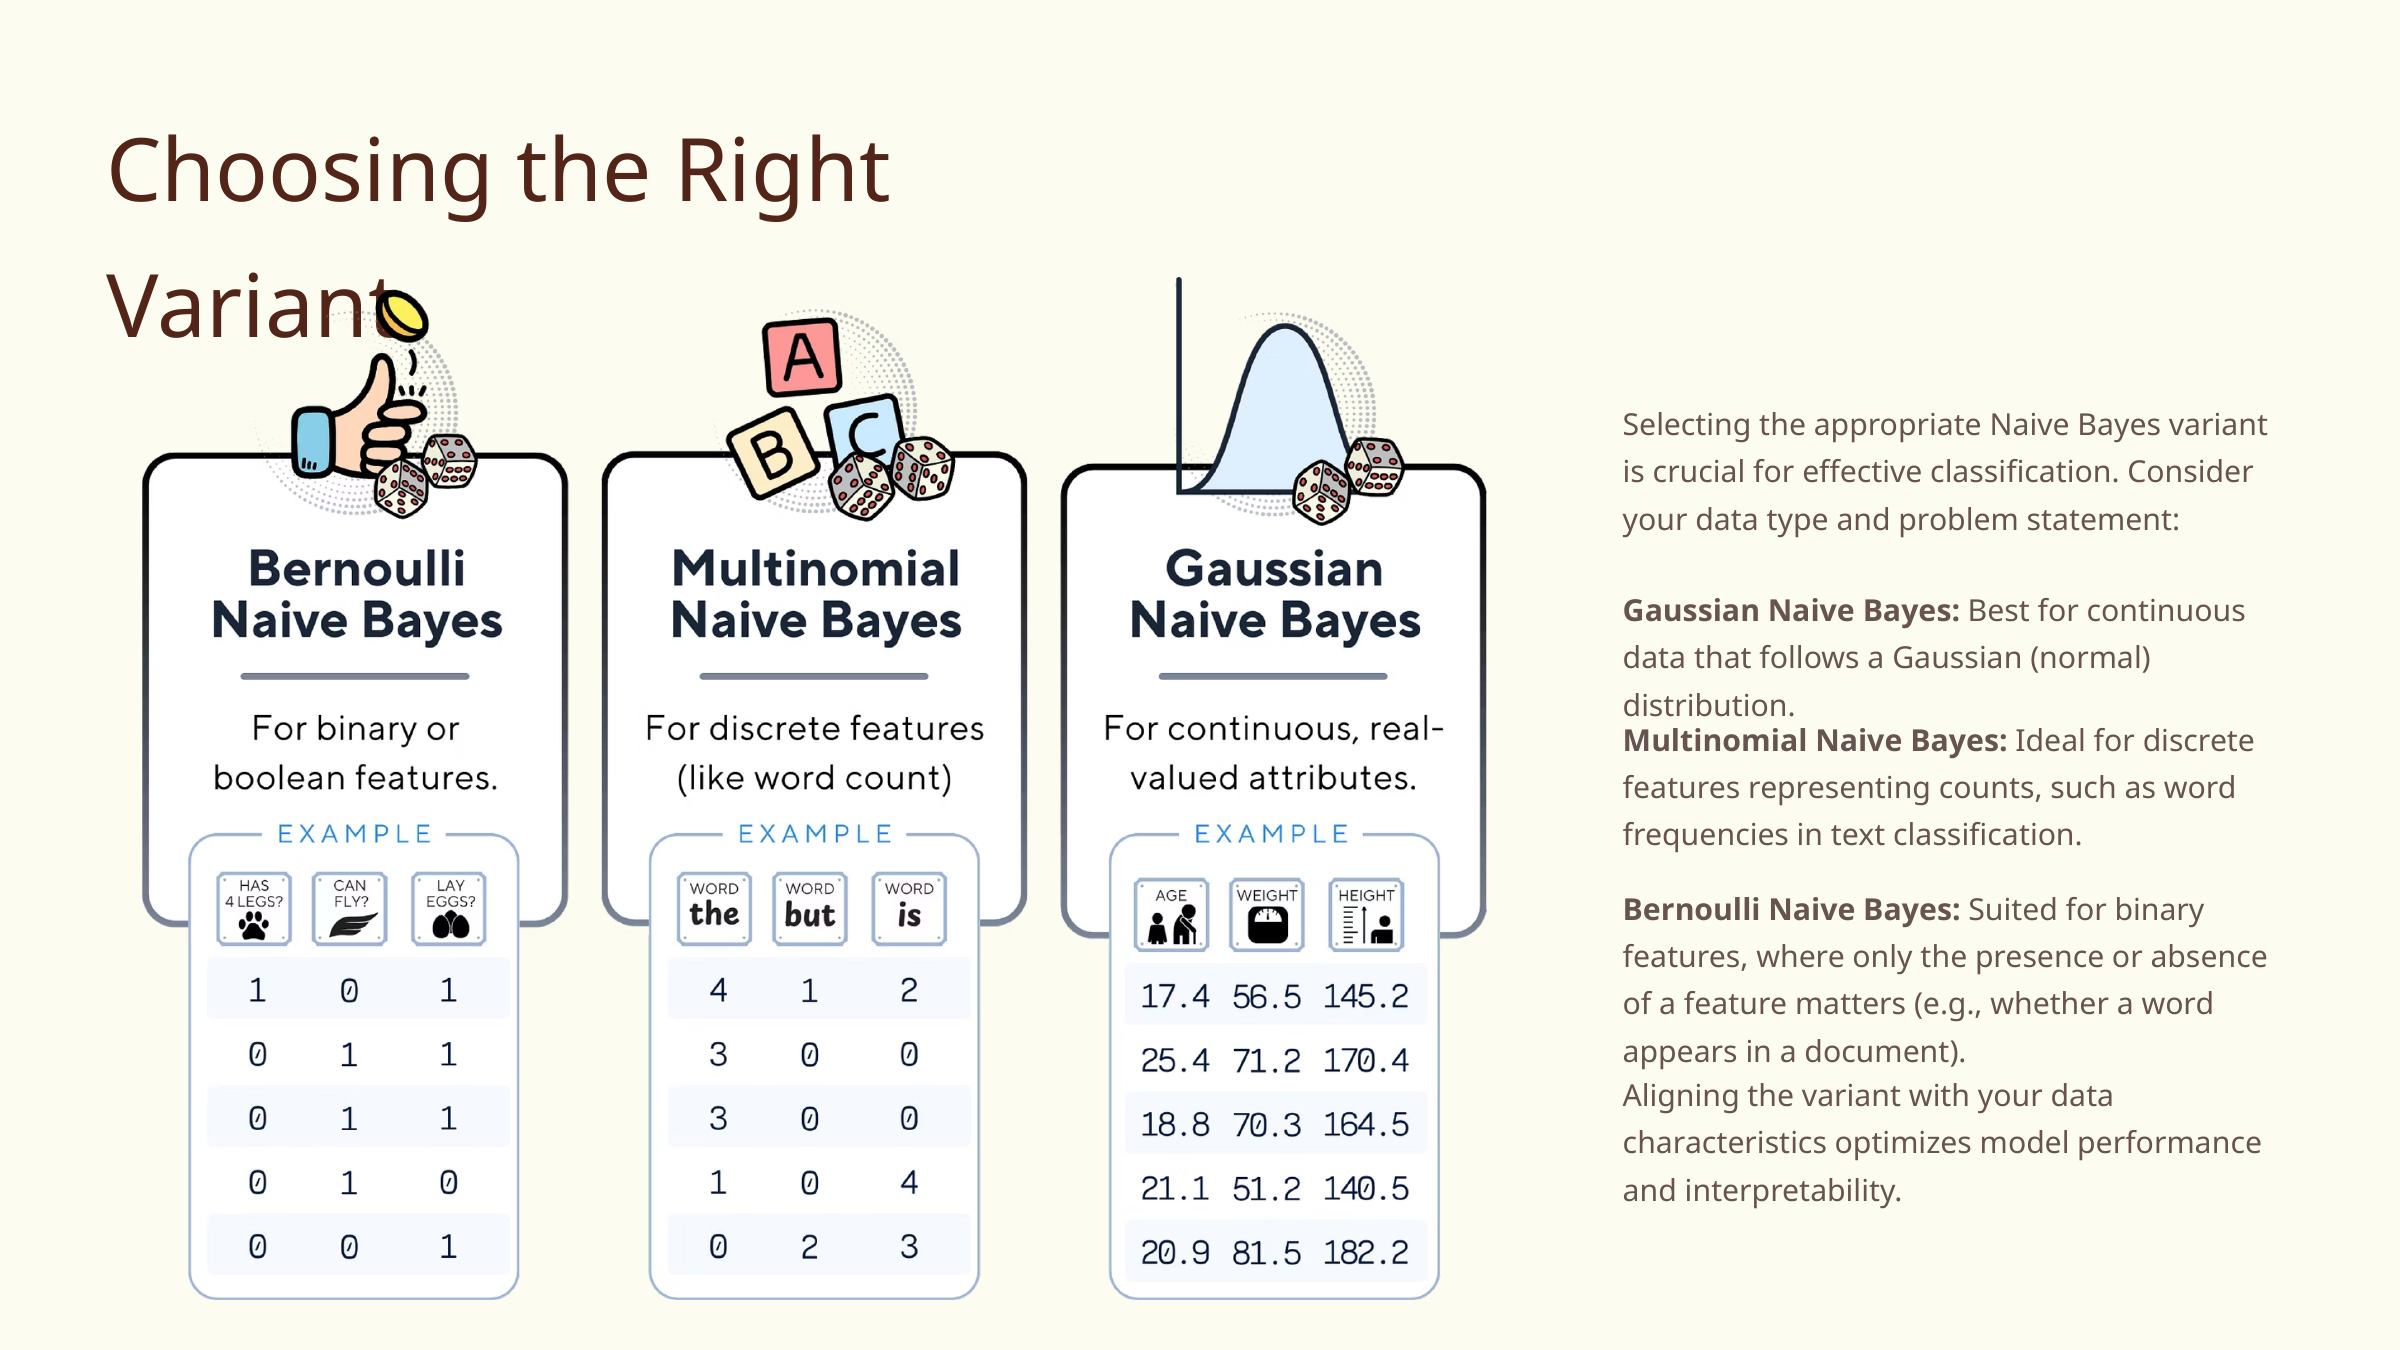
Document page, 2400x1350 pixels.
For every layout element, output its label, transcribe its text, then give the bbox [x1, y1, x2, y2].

text_box Aligning the variant with your data characteristics optimizes model performance and interpretability. [1622, 1064, 2295, 1184]
text_box Multinomial Naive Bayes: Ideal for discrete features representing counts, such as word frequencies in text classification. [1622, 709, 2295, 868]
text_box Gaussian Naive Bayes: Best for continuous data that follows a Gaussian (normal) distribution. [1622, 580, 2295, 699]
text_box Selecting the appropriate Naive Bayes variant is crucial for effective classification. Consider your data type and problem statement: [1622, 394, 2295, 553]
picture [106, 277, 1548, 1301]
text_box Bernoulli Naive Bayes: Suited for binary features, where only the presence or absence of a feature matters (e.g., whether a word appears in a document). [1622, 878, 2295, 1038]
text_box Choosing the Right Variant [106, 83, 1175, 198]
